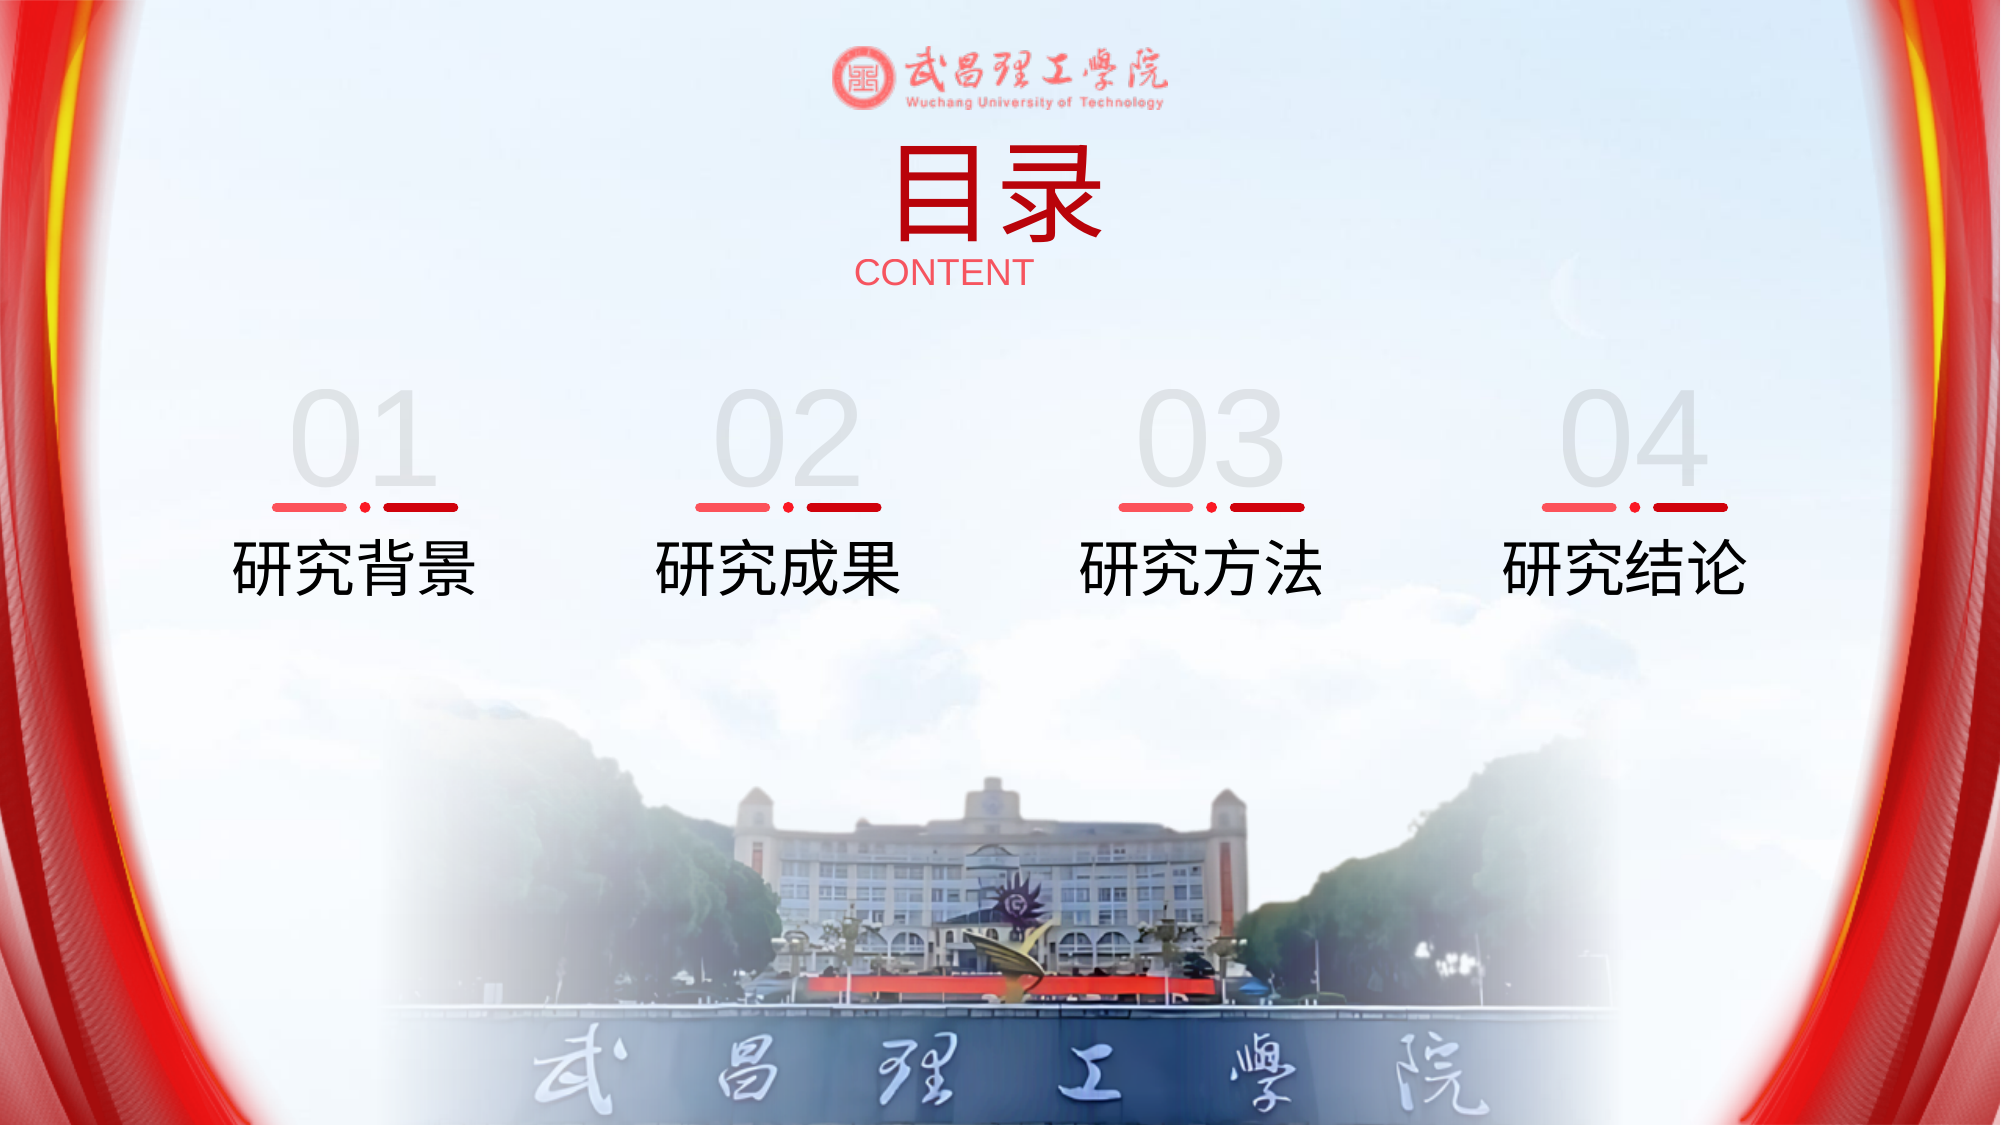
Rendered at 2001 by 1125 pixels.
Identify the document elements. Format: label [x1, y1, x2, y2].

picture [0, 0, 2001, 1125]
text_box [190, 336, 1810, 615]
text_box [341, 99, 1658, 302]
